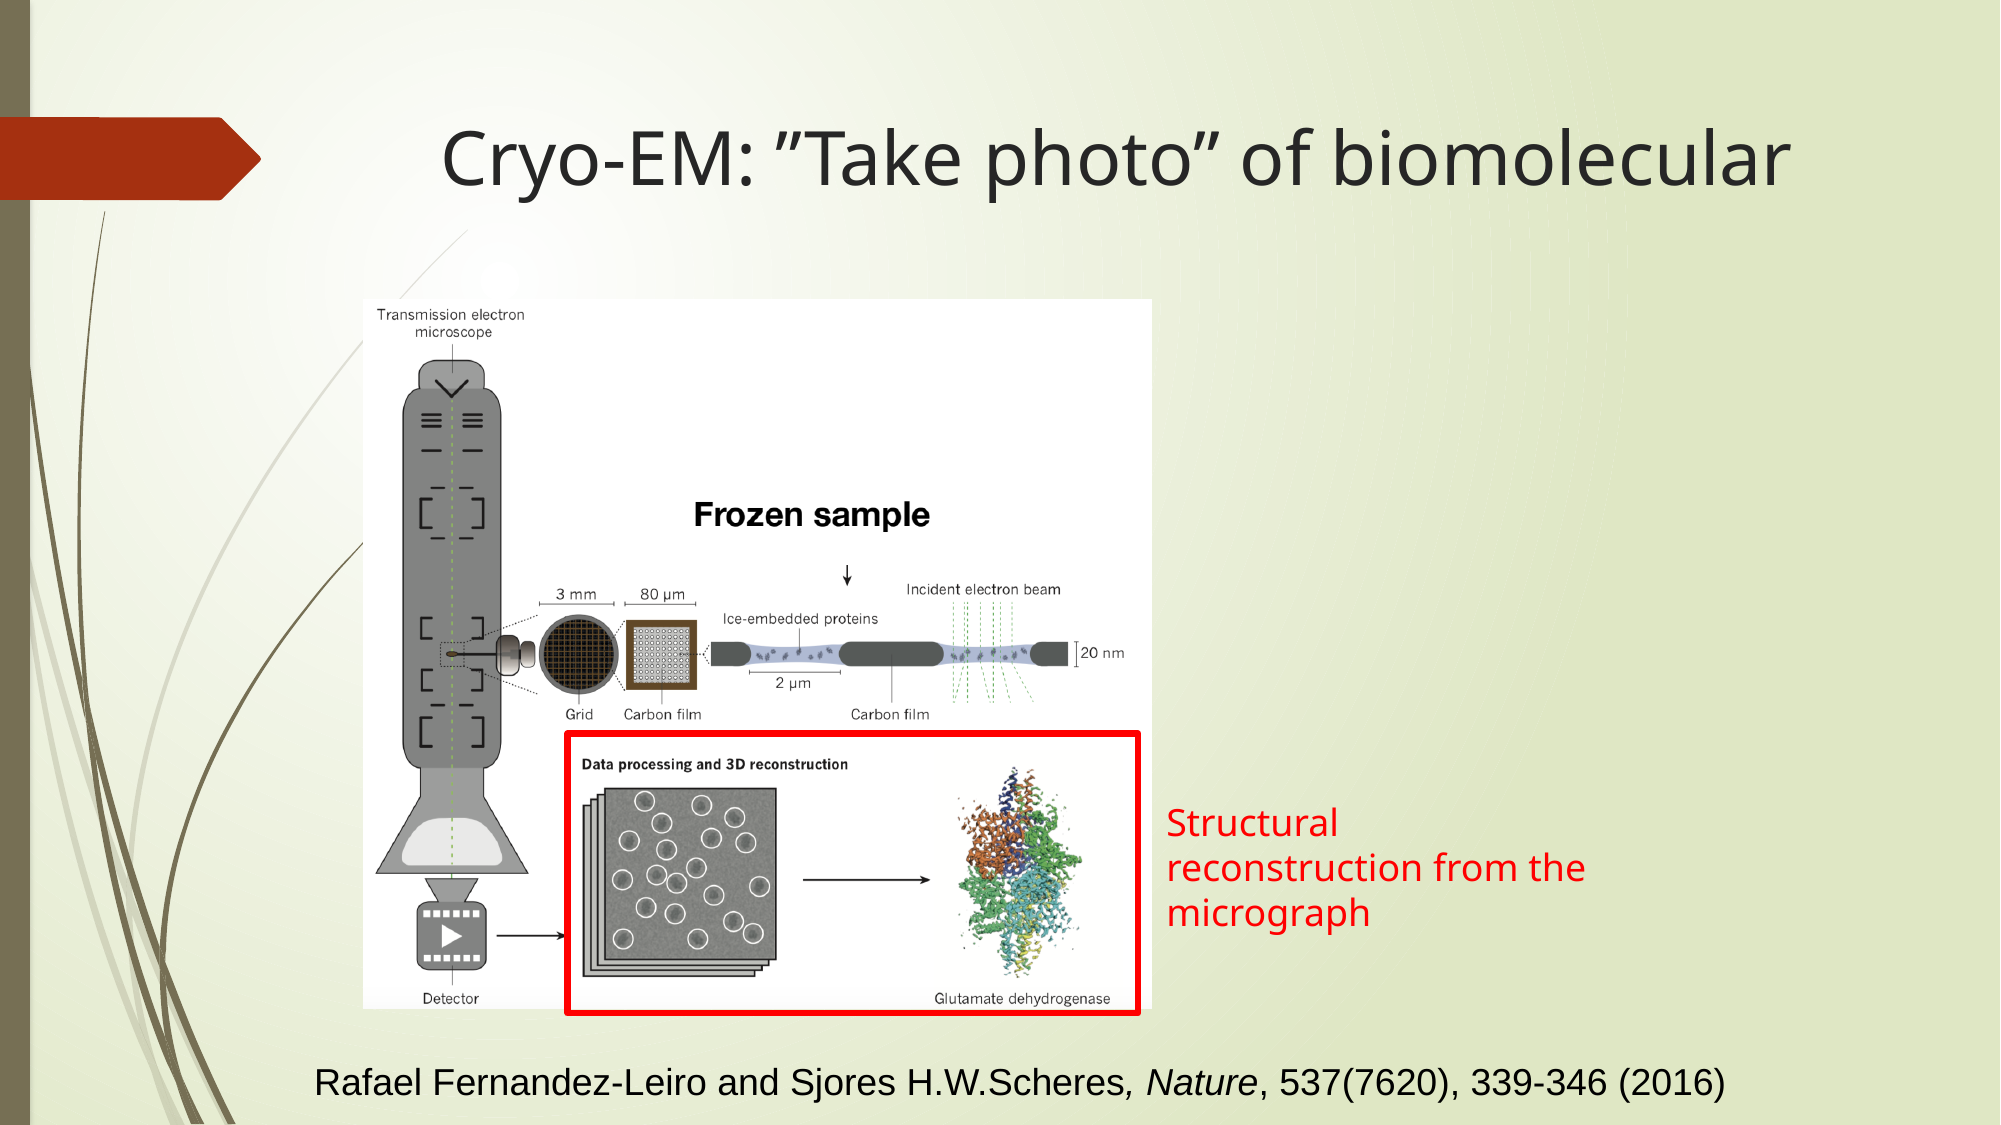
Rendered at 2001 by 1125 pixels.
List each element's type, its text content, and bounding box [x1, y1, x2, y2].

text_box Structural reconstruction from the micrograph [1156, 791, 1609, 942]
text_box Rafael Fernandez-Leiro and Sjores H.W.Scheres, Nature, 537(7620), 339-346 (2016) [299, 1050, 1764, 1111]
picture [363, 299, 1152, 1009]
title Cryo-EM: ”Take photo” of biomolecular [425, 102, 1888, 313]
